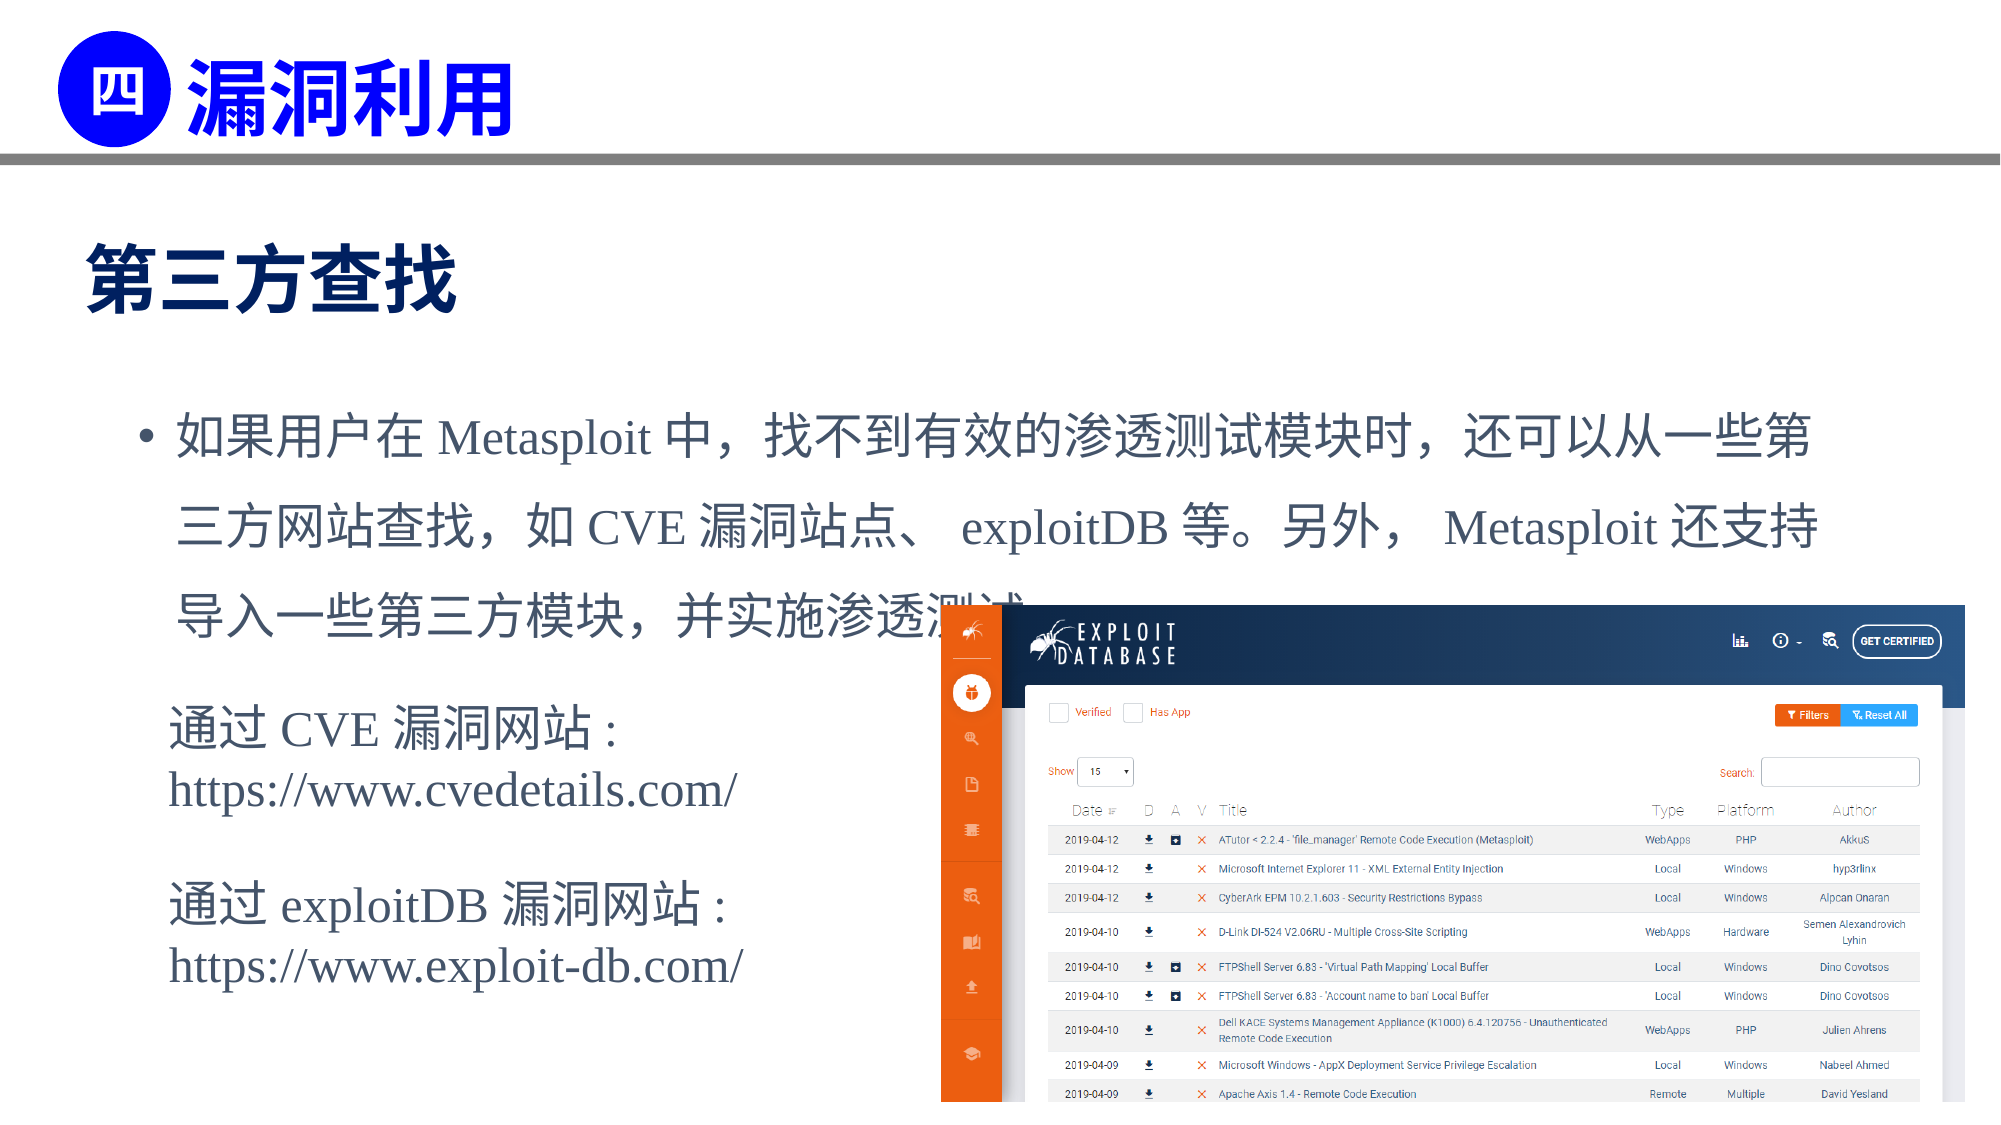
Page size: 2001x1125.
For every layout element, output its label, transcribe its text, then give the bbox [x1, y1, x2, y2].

picture [941, 605, 1965, 1102]
list 如果用户在Metasploit中，找不到有效的渗透测试模块时，还可以从一些第三方网站查找，如CVE漏洞站点、exploitDB等。另外，Metasploit还支持导入一些第三方模块，并实施渗透测试。 [122, 367, 1869, 934]
text_box 通过exploitDB漏洞网站: https://www.exploit-db.com/ [153, 865, 760, 1000]
title 第三方查找 [68, 191, 1869, 376]
text_box 通过CVE漏洞网站: https://www.cvedetails.com/ [153, 689, 754, 824]
